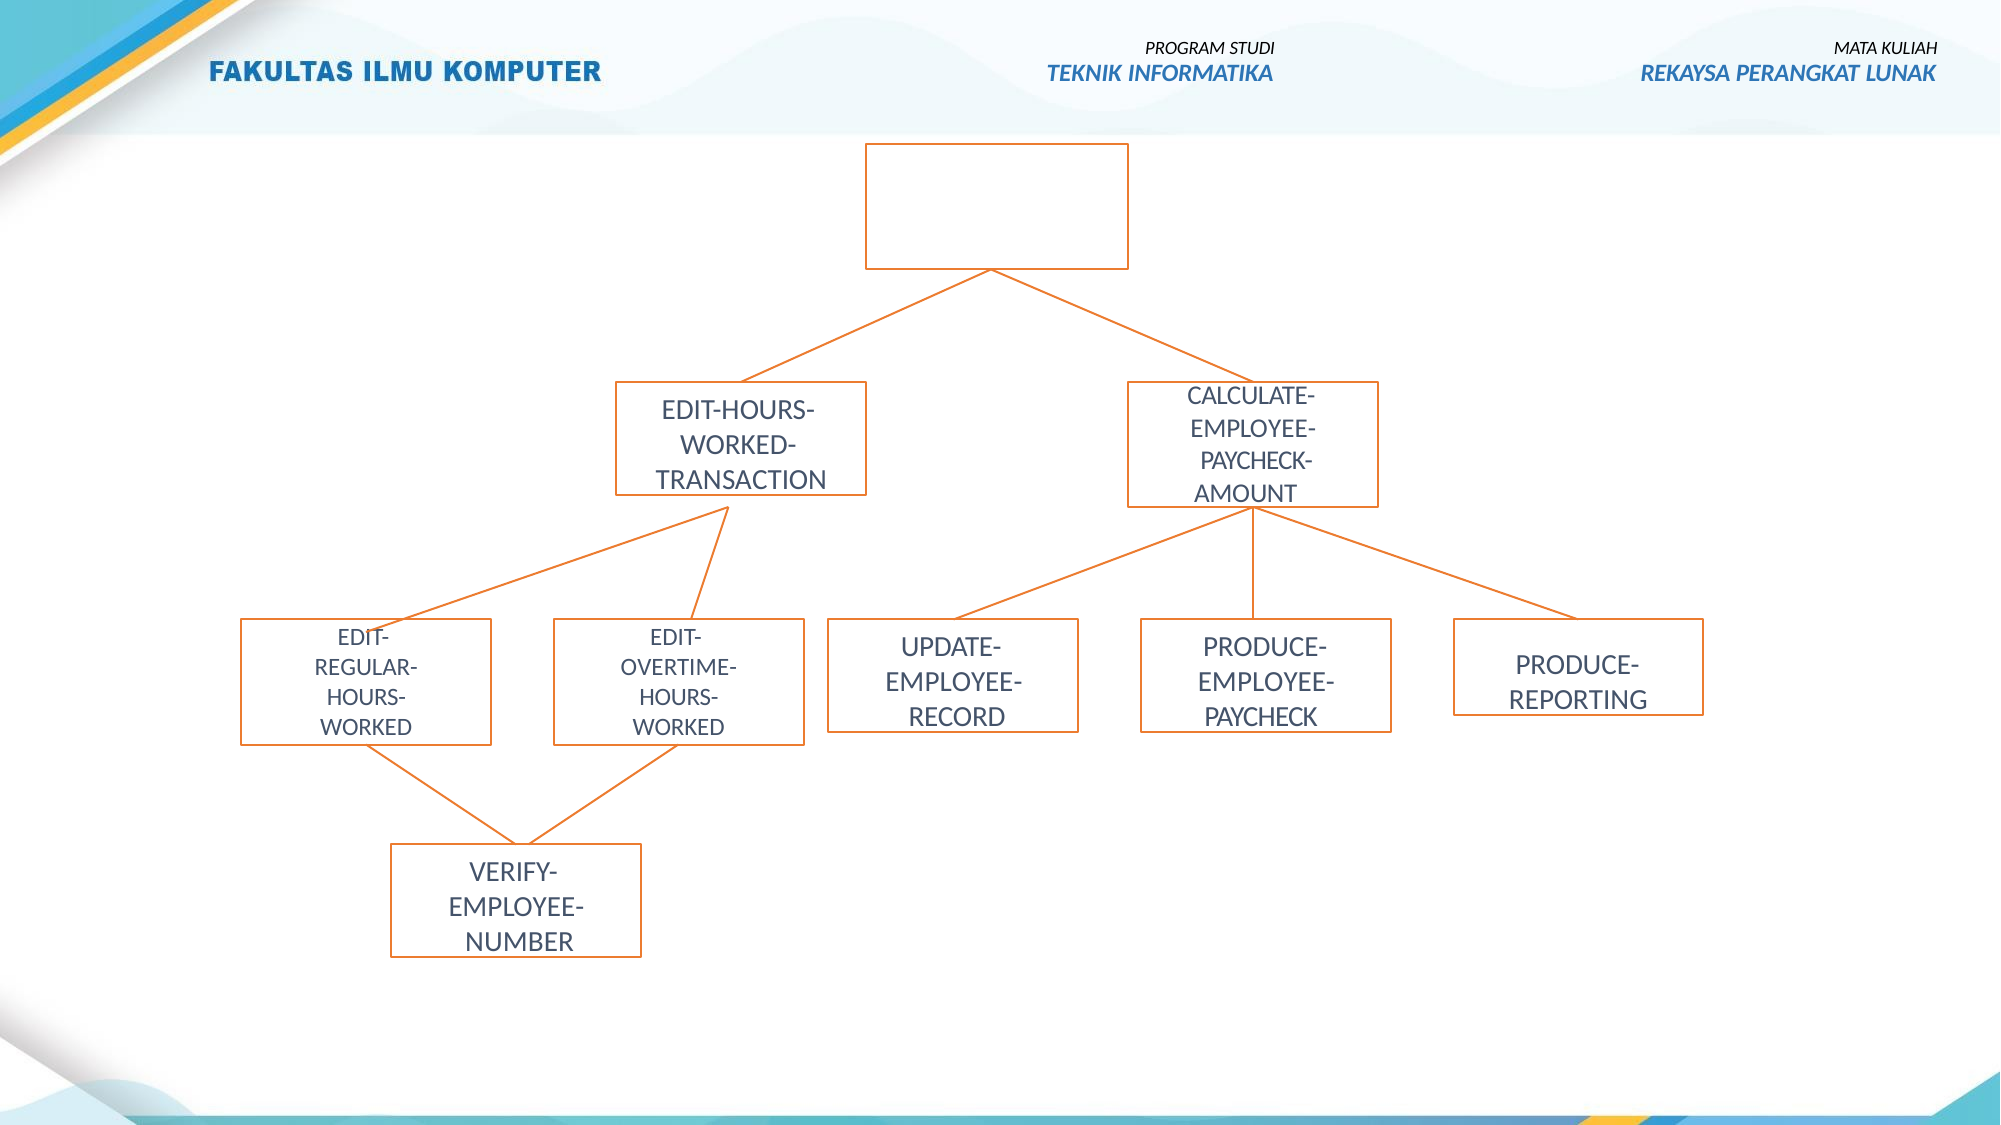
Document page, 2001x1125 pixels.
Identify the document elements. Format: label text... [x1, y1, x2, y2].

text_box EDIT-HOURS- WORKED- TRANSACTION [616, 381, 866, 495]
text_box PRODUCE- REPORTING [1453, 619, 1704, 715]
text_box [553, 619, 804, 745]
text_box VERIFY- EMPLOYEE- NUMBER [391, 844, 641, 958]
picture [0, 0, 2000, 1125]
text_box [241, 619, 491, 745]
text_box EDIT- REGULAR- HOURS- WORKED [311, 618, 420, 741]
text_box PRODUCE- EMPLOYEE- PAYCHECK [1141, 619, 1391, 733]
text_box MATA KULIAH REKAYSA PERANGKAT LUNAK [1638, 35, 1945, 87]
text_box PROGRAM STUDI TEKNIK INFORMATIKA [1044, 35, 1279, 87]
text_box UPDATE- EMPLOYEE- RECORD [828, 619, 1079, 733]
text_box [740, 144, 1254, 382]
text_box EDIT- OVERTIME- HOURS- WORKED [618, 618, 739, 741]
text_box CALCULATE- EMPLOYEE- PAYCHECK- AMOUNT [1128, 381, 1379, 508]
